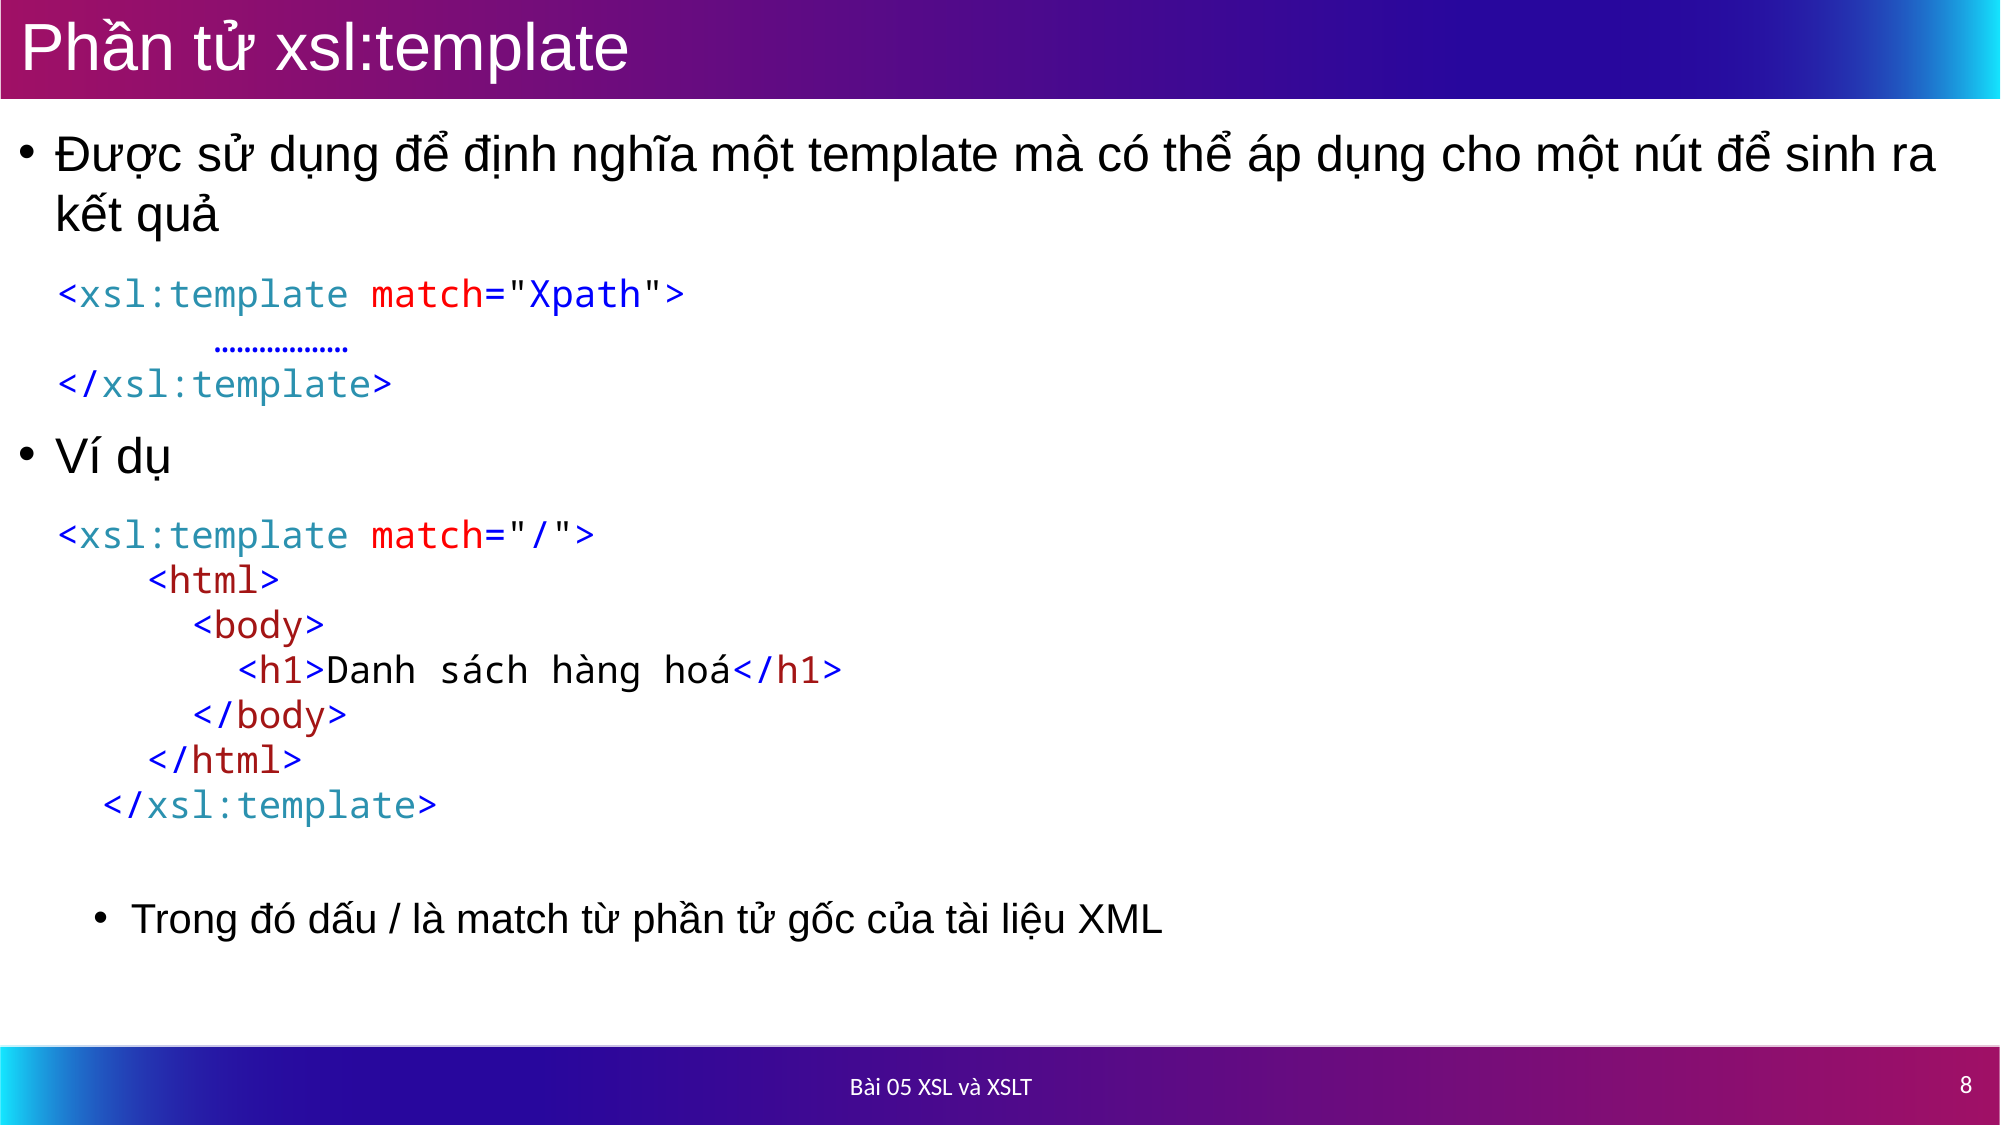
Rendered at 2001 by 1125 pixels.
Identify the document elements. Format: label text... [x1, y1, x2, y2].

footer Bài 05 XSL và XSLT [17, 1055, 1865, 1116]
text_box <xsl:template match="Xpath"> ……………… </xsl:template> [41, 262, 1042, 413]
title Phần tử xsl:template [4, 5, 1990, 93]
list Được sử dụng để định nghĩa một template mà có thể áp dụng cho một nút để sinh ra kết quả Ví dụ Trong đó dấu / là match từ phần tử gốc của tài liệu XML [3, 113, 1988, 1014]
text_box <xsl:template match="/"> <html> <body> <h1>Danh sách hàng hoá</h1> </body> </html> </xsl:template> [41, 503, 1042, 834]
slide_number 8 [1877, 1053, 1988, 1114]
picture [0, 0, 2001, 99]
picture [0, 1045, 2000, 1125]
